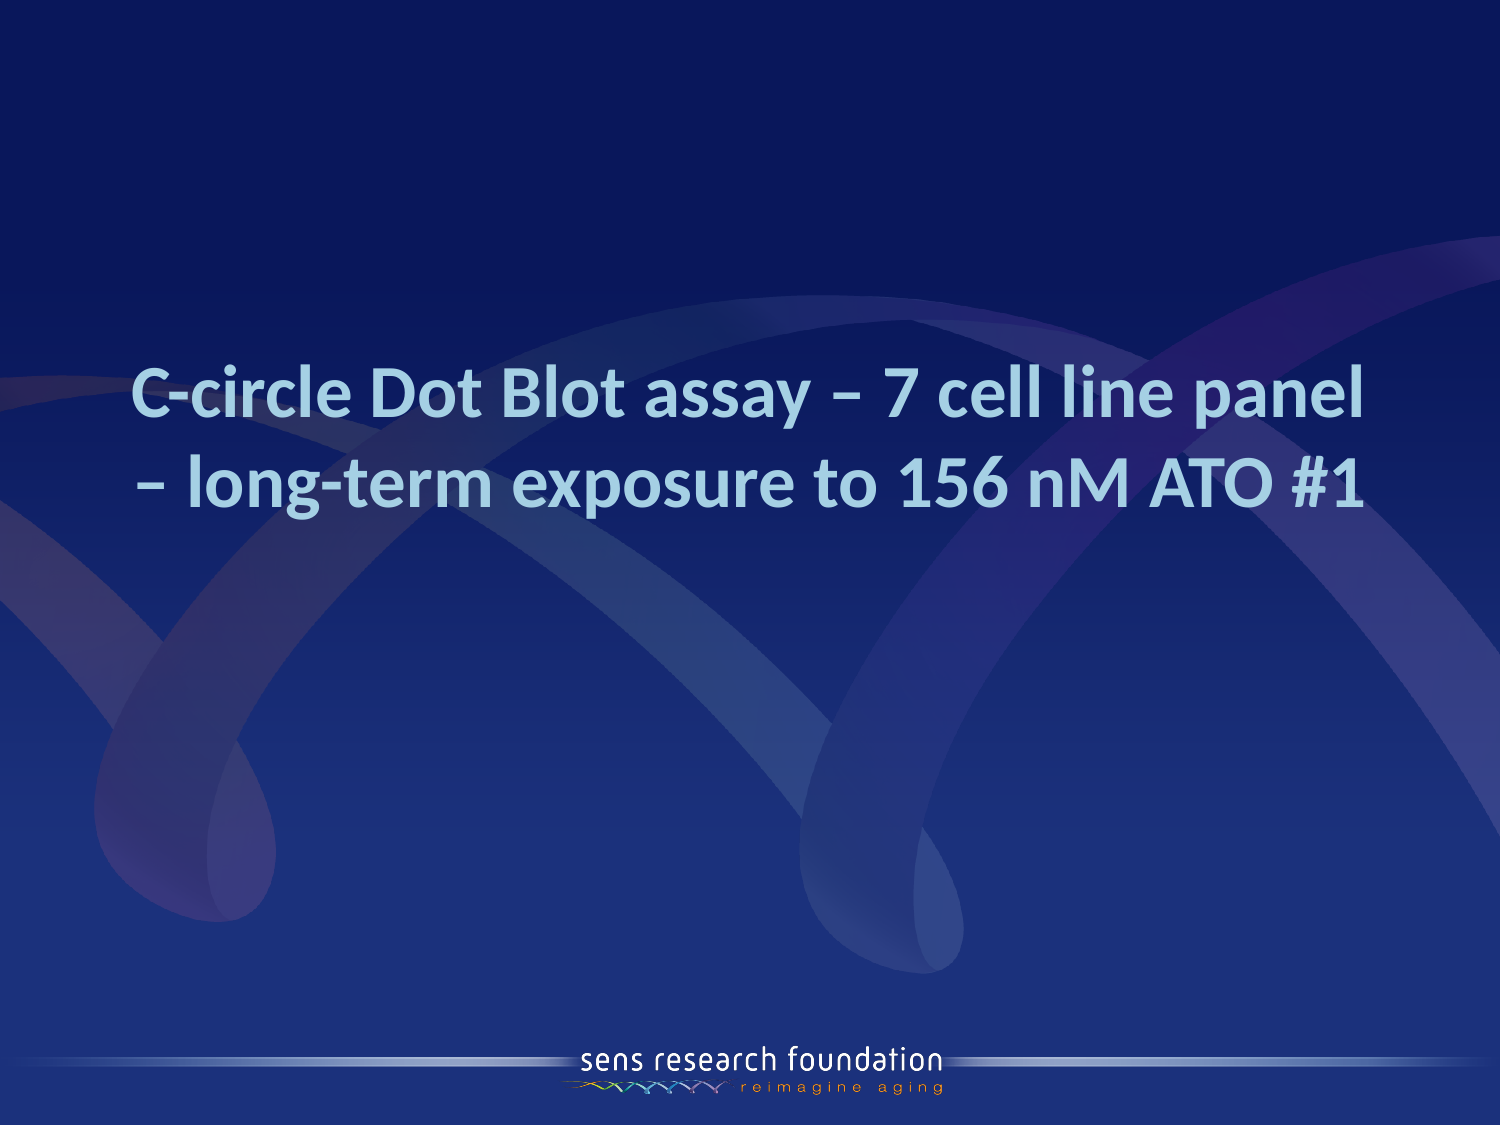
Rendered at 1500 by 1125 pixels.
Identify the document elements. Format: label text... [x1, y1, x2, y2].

title C-circle Dot Blot assay – 7 cell line panel – long-term exposure to 156 nM ATO #1 [112, 240, 1388, 714]
picture [0, 0, 1500, 1123]
